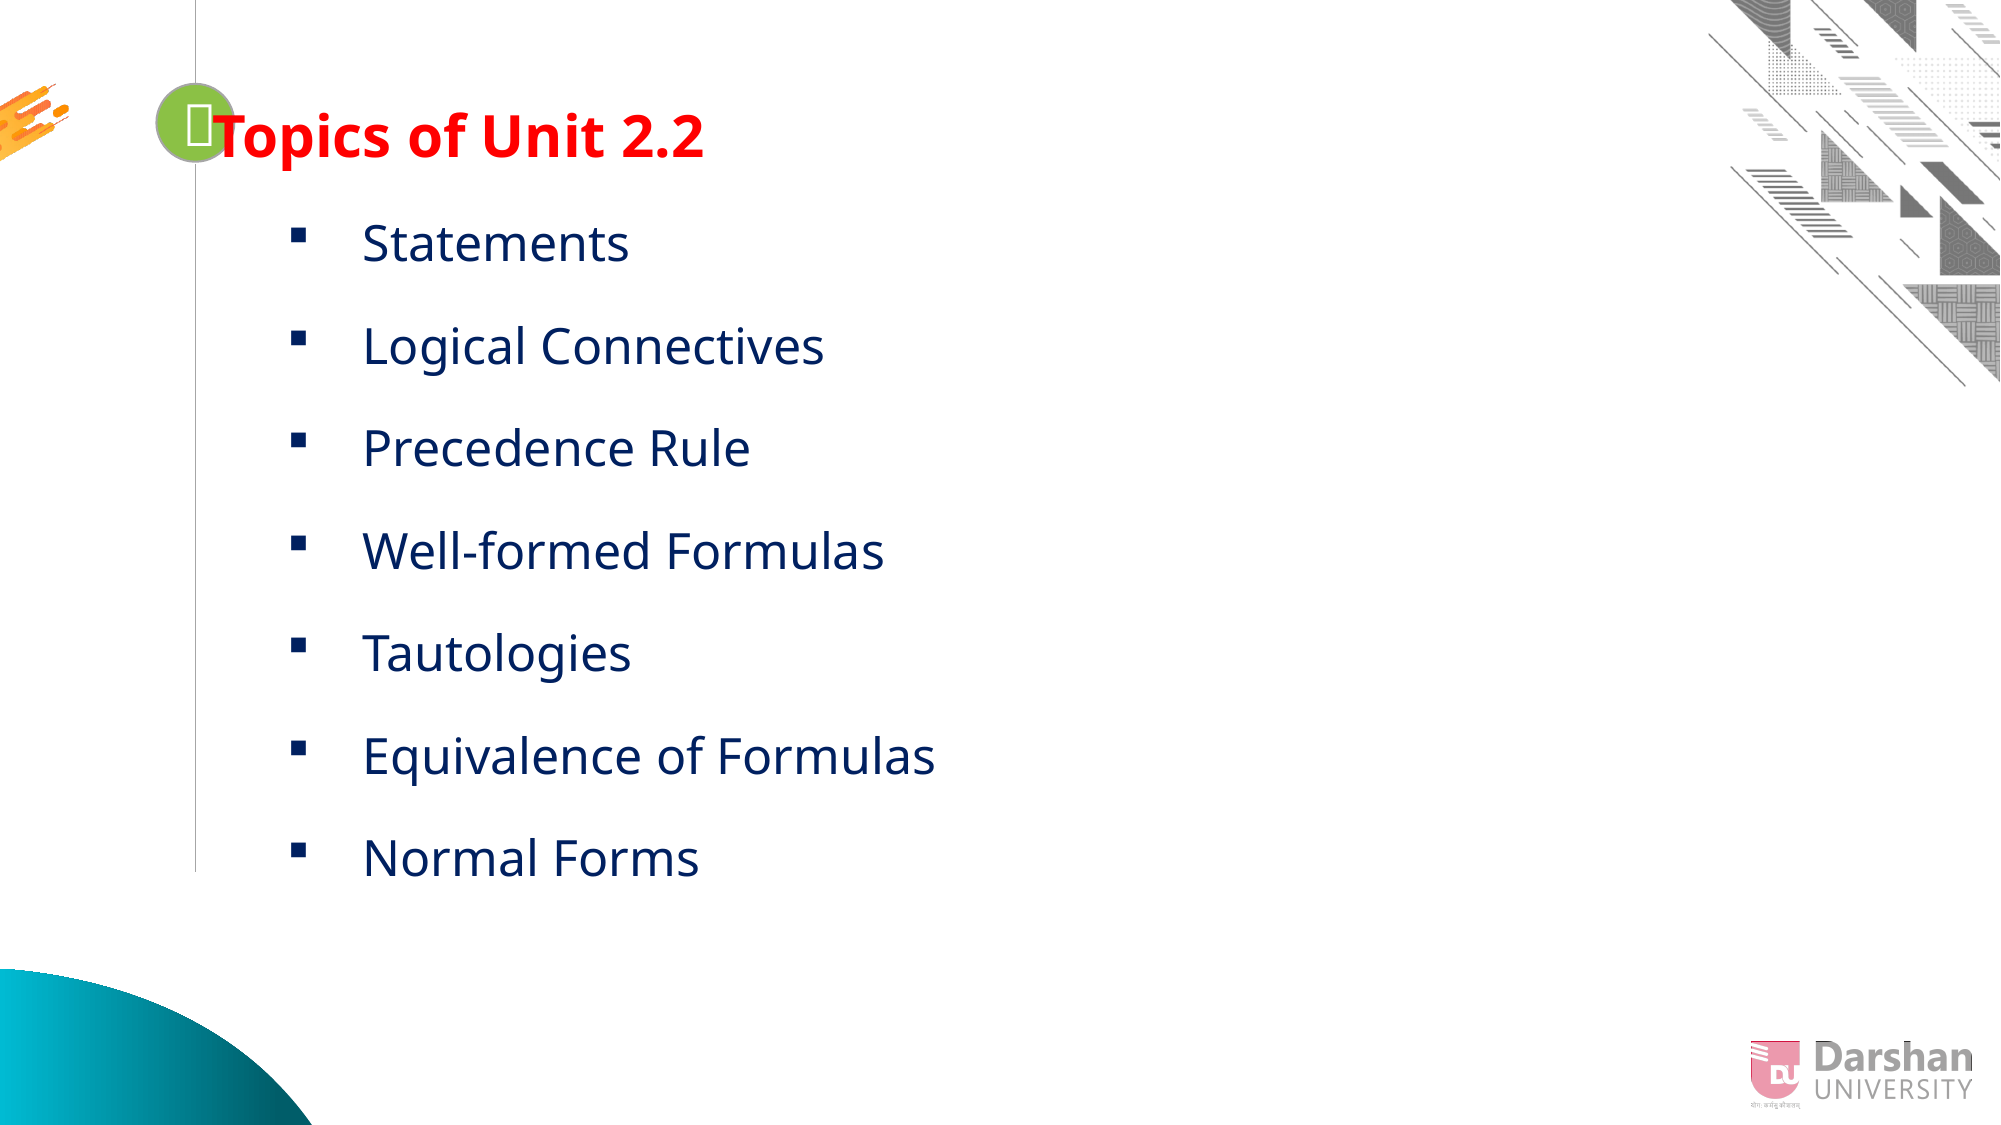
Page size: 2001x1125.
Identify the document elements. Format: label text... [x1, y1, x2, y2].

text_box  [155, 82, 220, 163]
picture [0, 65, 90, 193]
table_header [1751, 1041, 1972, 1109]
text_box Topics of Unit 2.2 Statements Logical Connectives Precedence Rule Well-formed Formulas Tautologies Equivalence of Formulas Normal Forms [197, 91, 952, 895]
